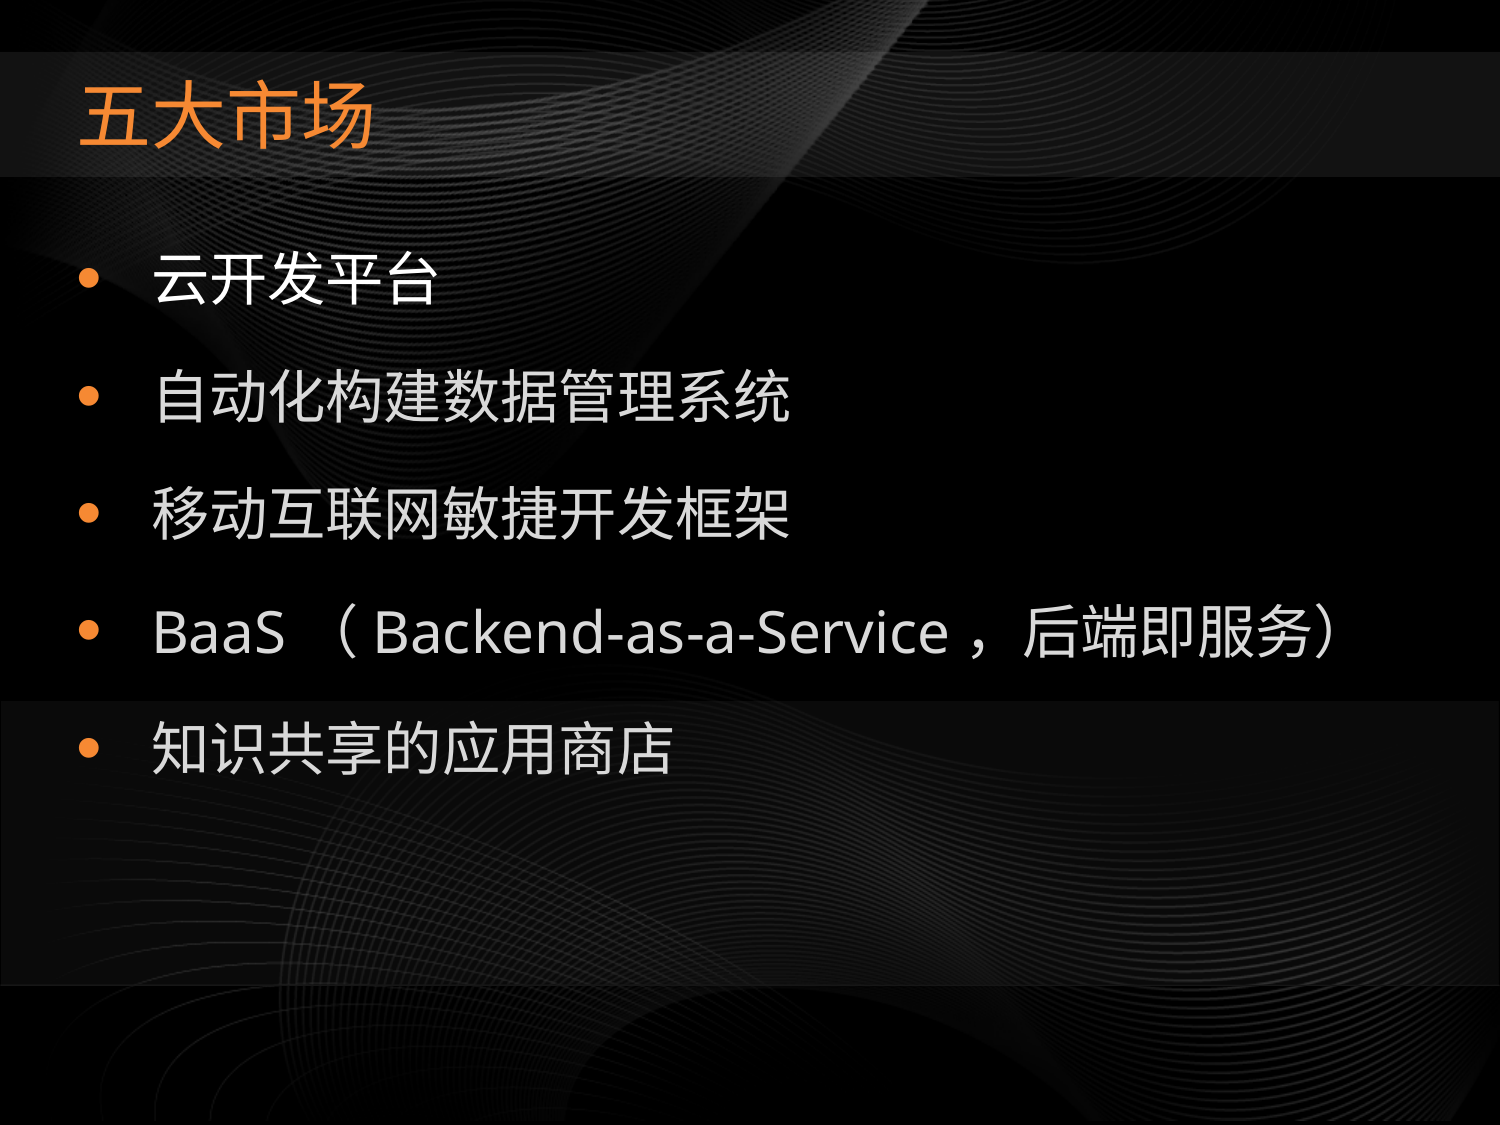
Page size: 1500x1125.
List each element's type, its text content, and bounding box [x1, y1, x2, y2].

title 五大市场 [60, 61, 1422, 173]
list 云开发平台 自动化构建数据管理系统 移动互联网敏捷开发框架 BaaS（Backend-as-a-Service，后端即服务） 知识共享的应用商店 [60, 200, 1422, 1019]
